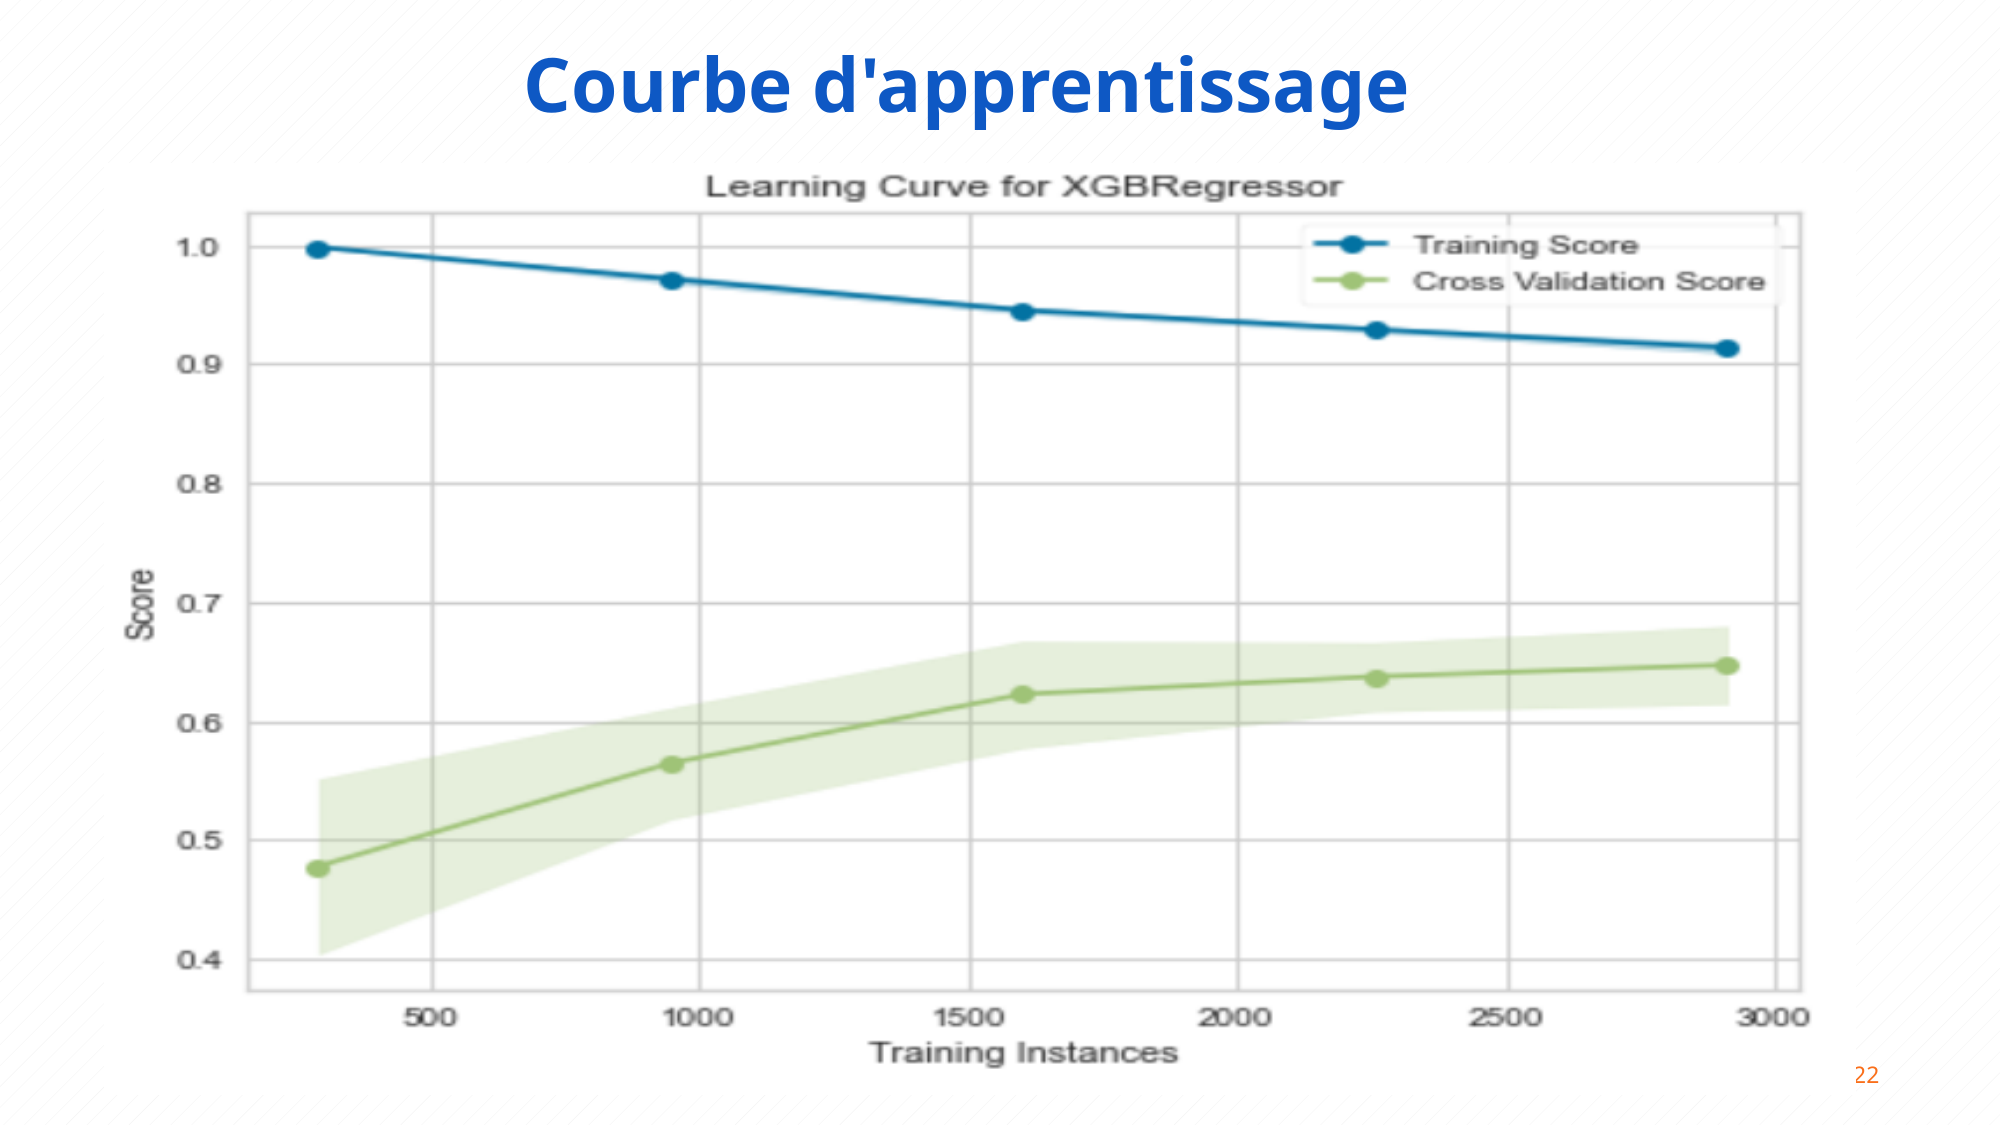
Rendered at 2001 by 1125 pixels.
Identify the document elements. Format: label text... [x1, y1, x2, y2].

picture [104, 163, 1856, 1095]
title Courbe d'apprentissage [104, 30, 1830, 146]
